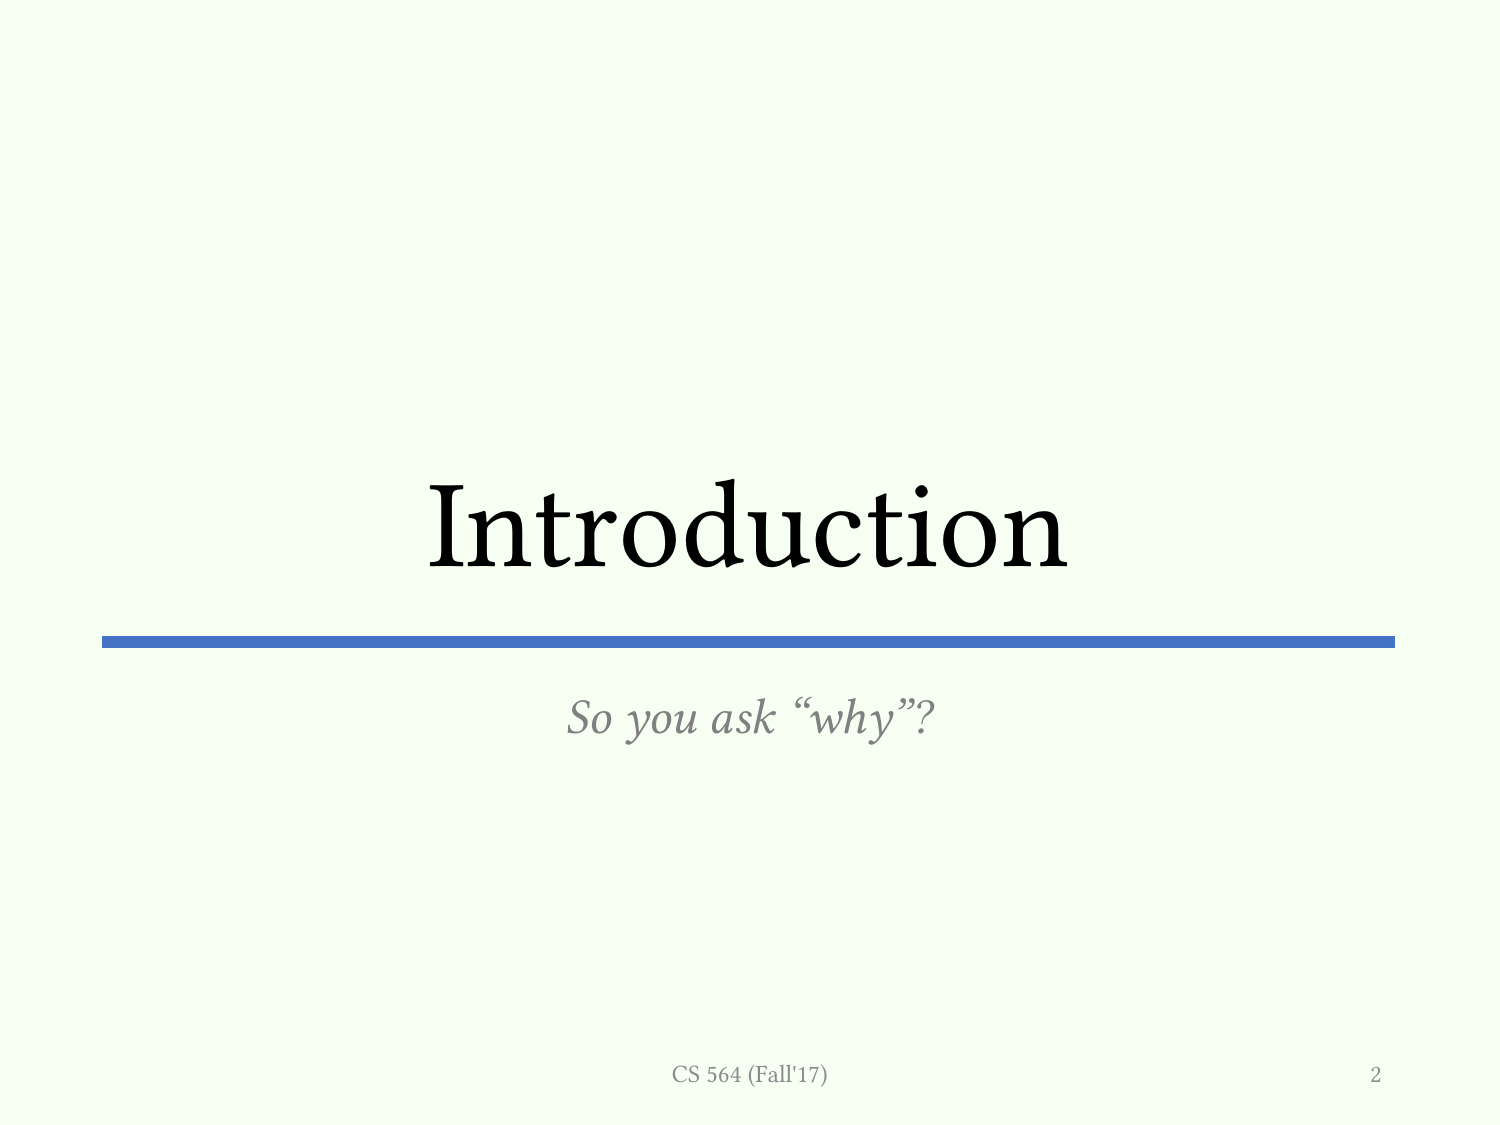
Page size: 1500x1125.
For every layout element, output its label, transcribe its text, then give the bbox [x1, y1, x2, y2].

slide_number 2 [1059, 1042, 1397, 1103]
list So you ask “why”? [101, 682, 1396, 929]
footer CS 564 (Fall'17) [496, 1042, 1004, 1103]
title Introduction [101, 133, 1396, 602]
